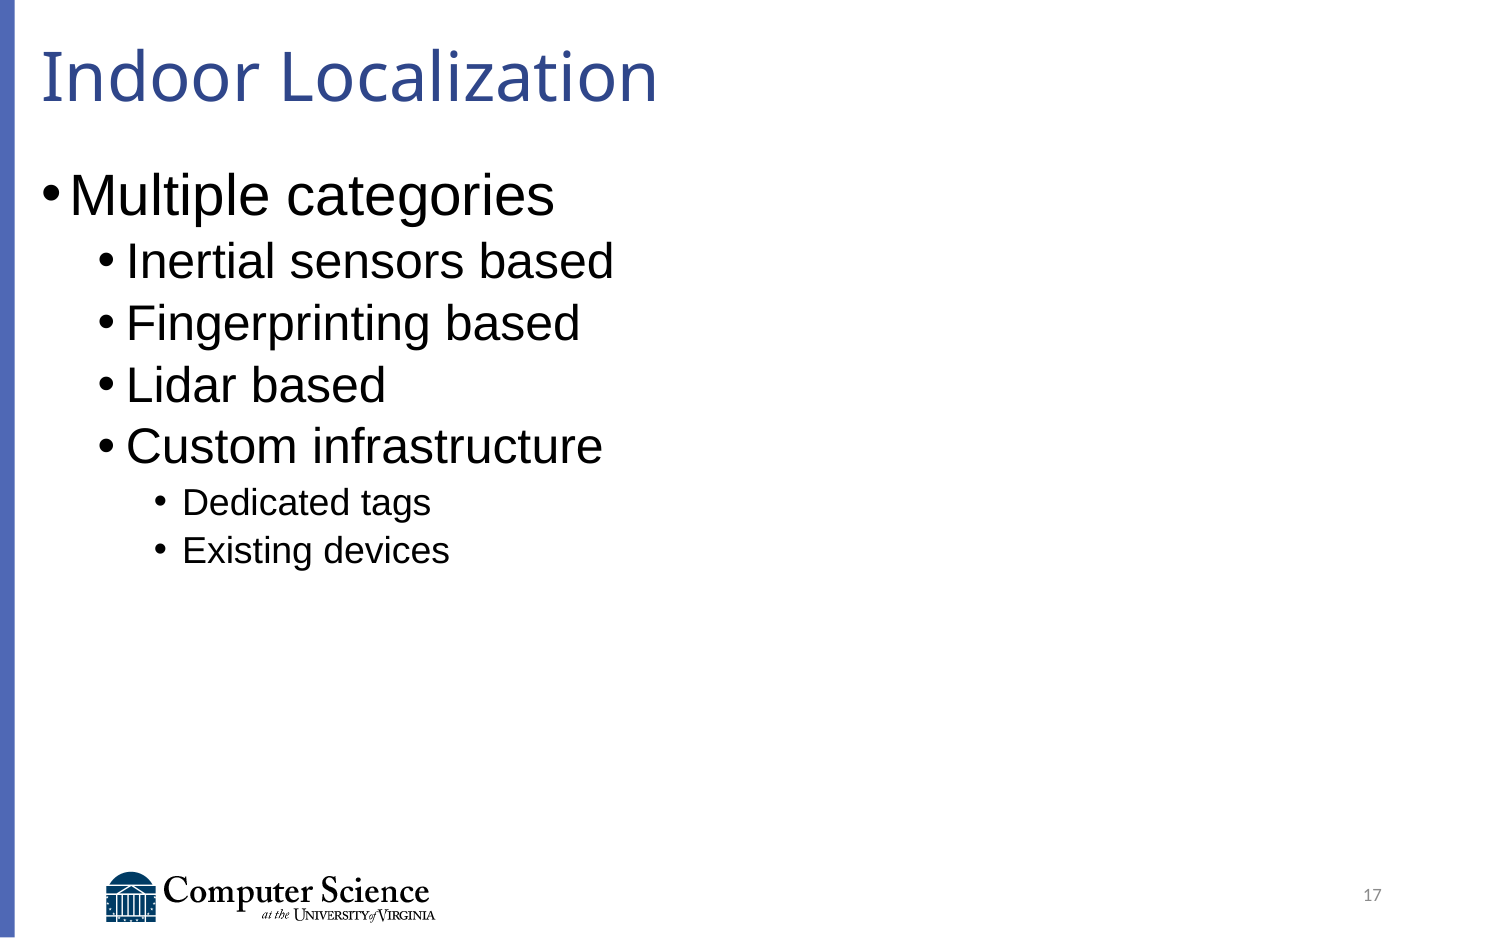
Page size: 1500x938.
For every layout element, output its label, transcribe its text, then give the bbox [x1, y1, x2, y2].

slide_number 17 [1059, 868, 1397, 919]
title Indoor Localization [26, 14, 1483, 145]
picture [103, 870, 441, 923]
list Multiple categories Inertial sensors based Fingerprinting based Lidar based Custom infrastructure Dedicated tags Existing devices [26, 157, 1483, 845]
